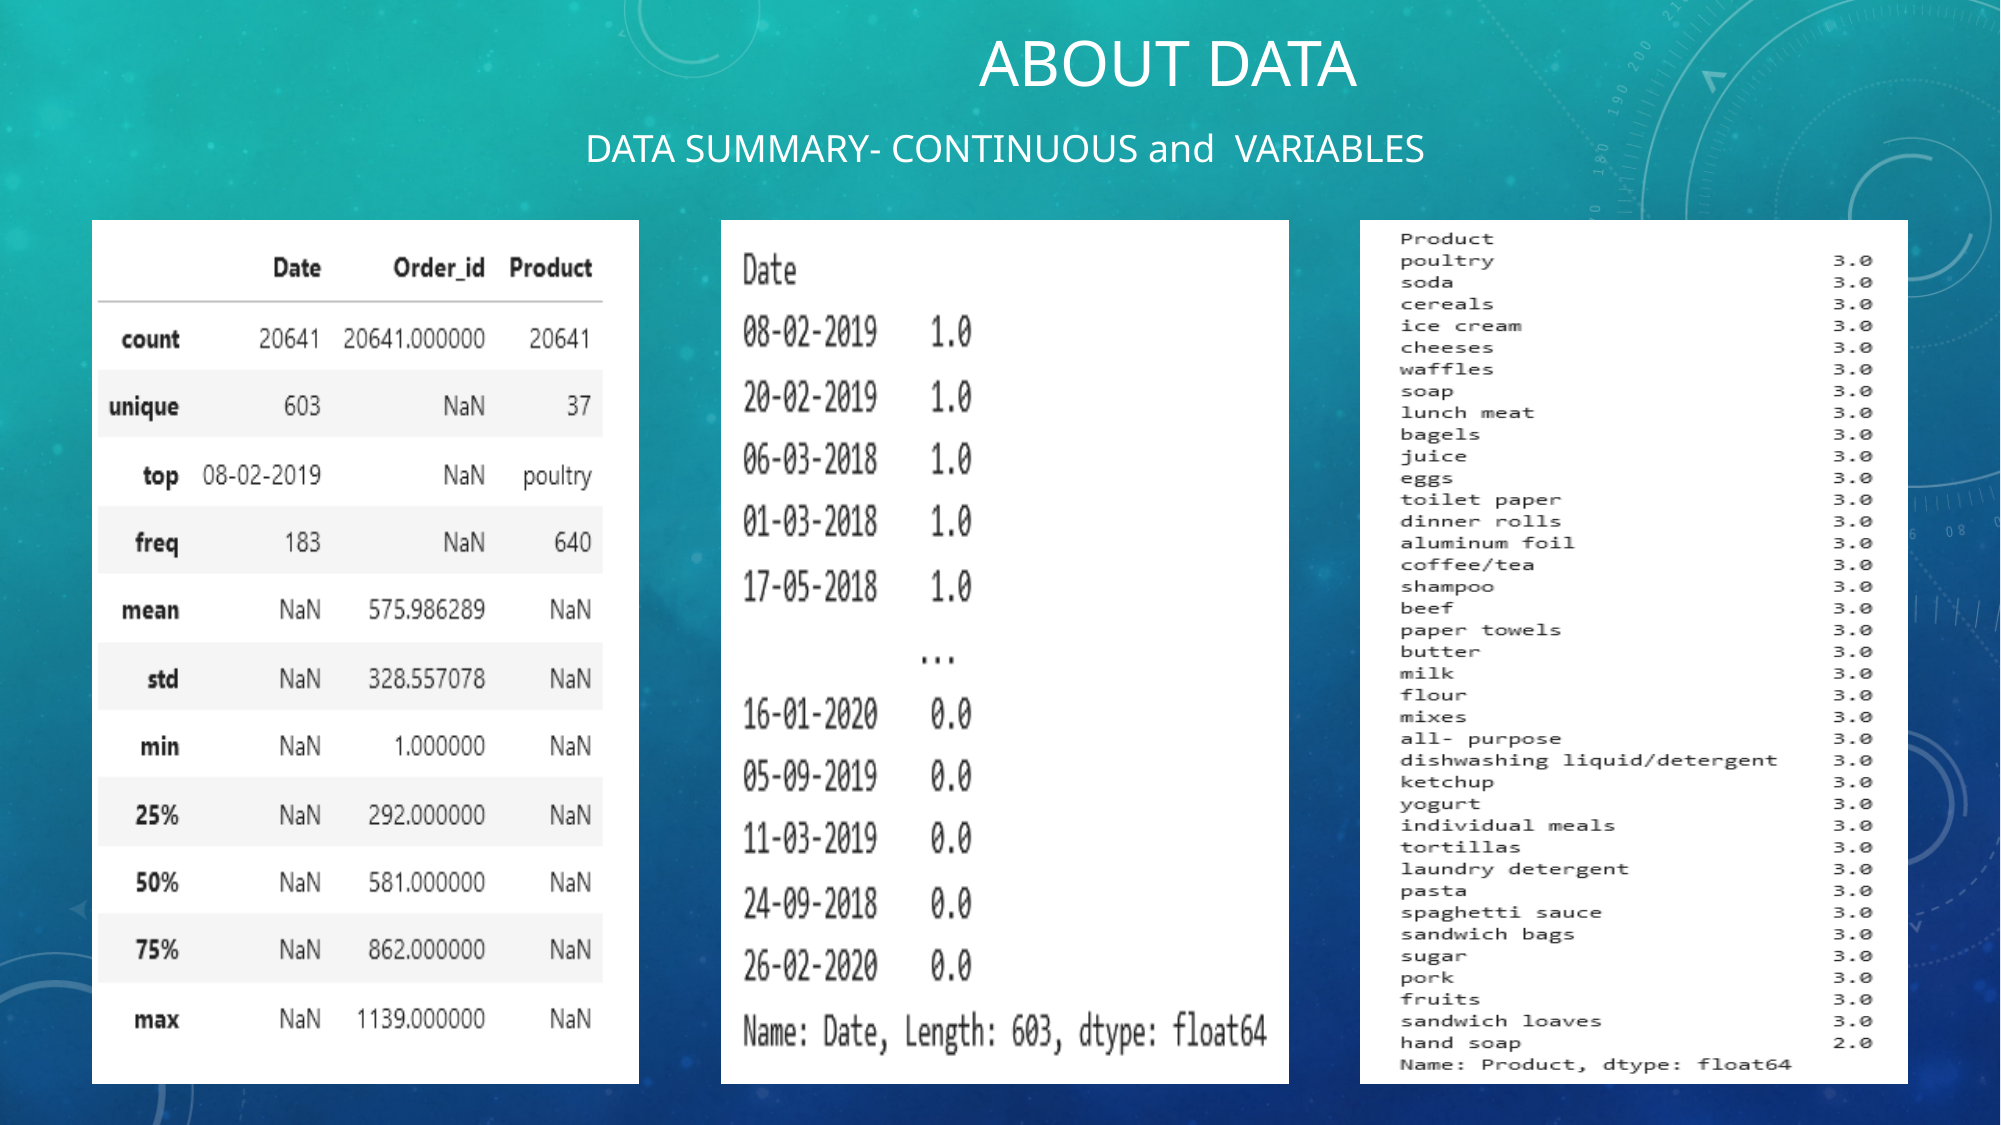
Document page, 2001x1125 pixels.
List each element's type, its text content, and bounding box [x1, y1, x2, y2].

picture [0, 0, 2001, 1125]
title About data [338, 15, 2000, 107]
text_box DATA SUMMARY- CONTINUOUS and VARIABLES [37, 117, 1974, 177]
